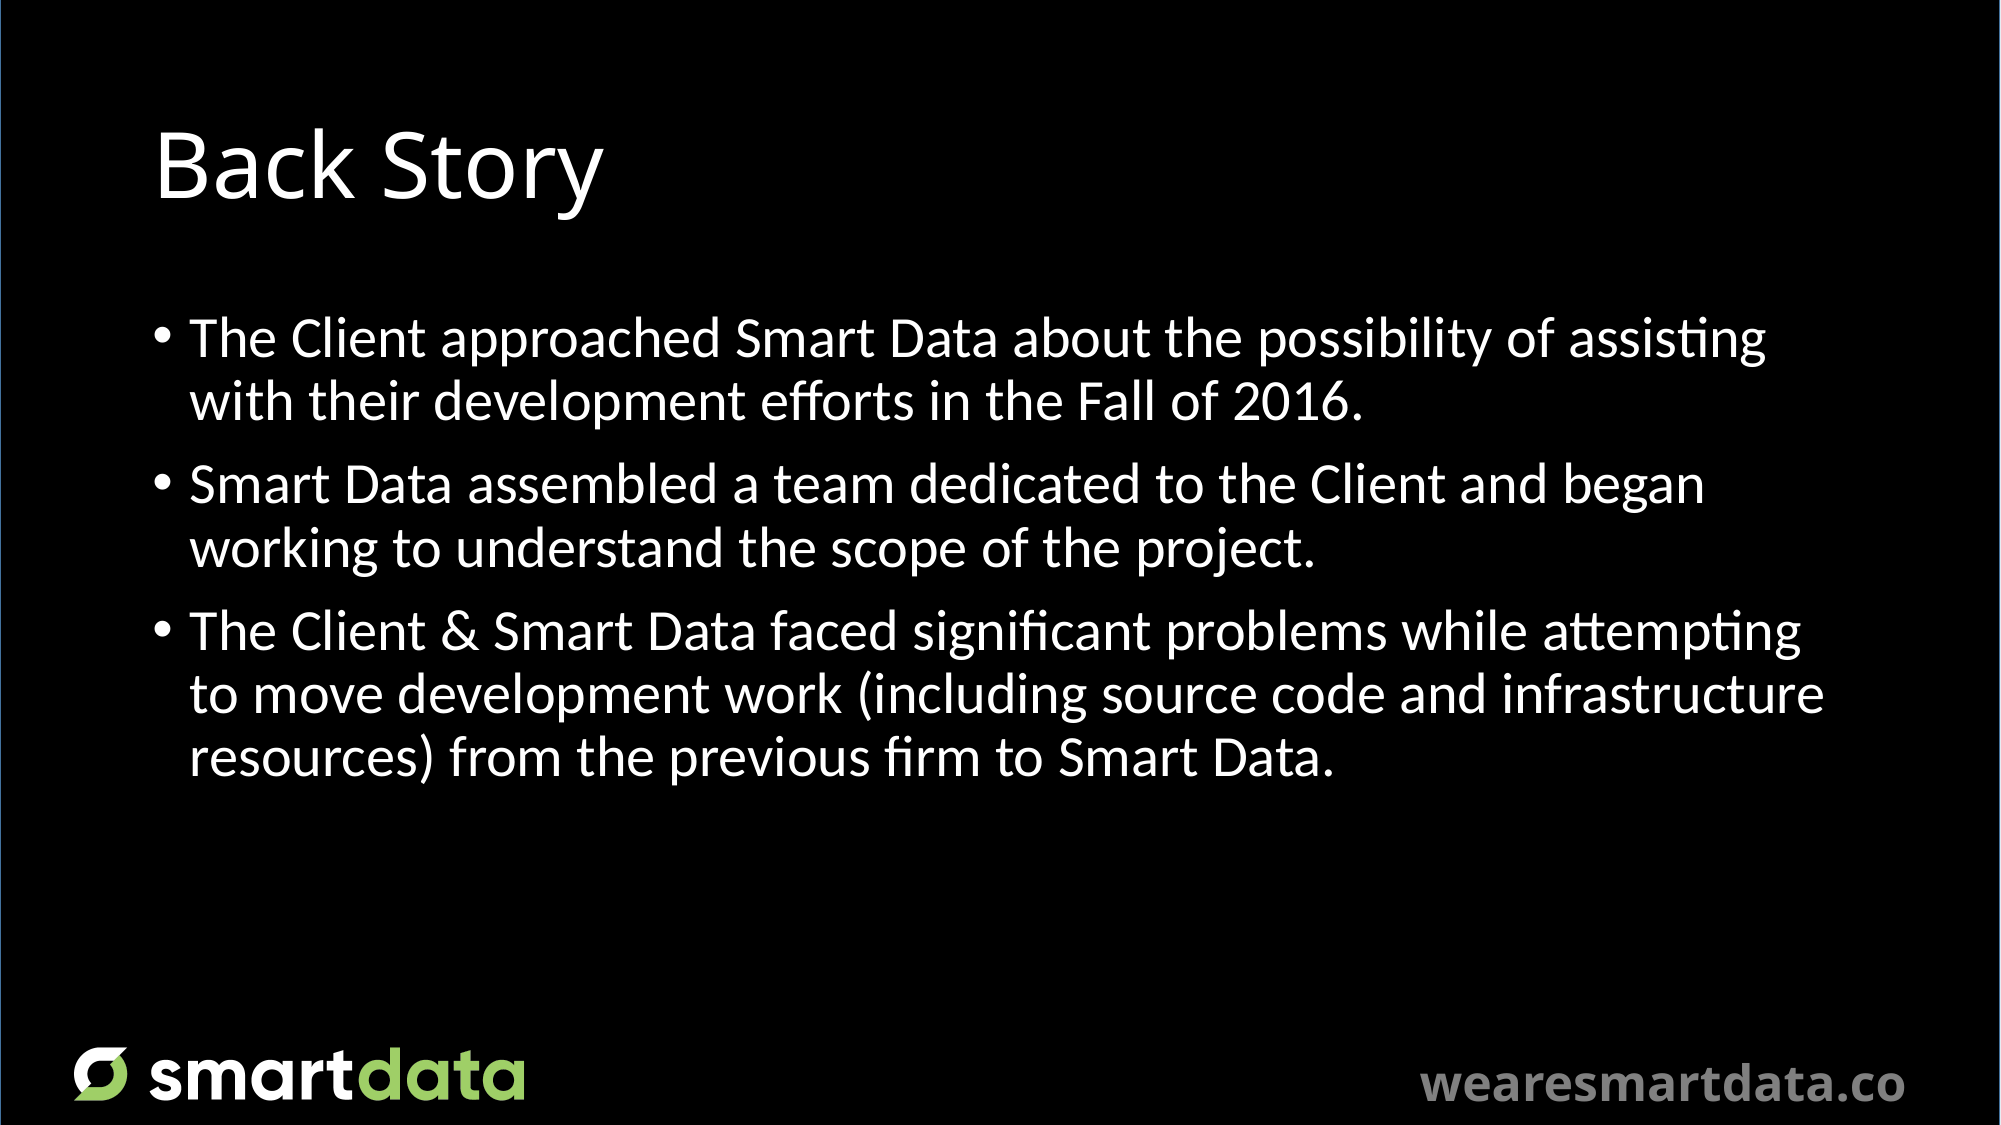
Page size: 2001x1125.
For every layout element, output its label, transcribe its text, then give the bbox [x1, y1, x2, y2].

picture [32, 1027, 540, 1113]
title Back Story [137, 59, 1863, 278]
list The Client approached Smart Data about the possibility of assisting with their development efforts in the Fall of 2016. Smart Data assembled a team dedicated to the Client and began working to understand the scope of the project. The Client & Smart Data faced significant problems while attempting to move development work (including source code and infrastructure resources) from the previous firm to Smart Data. [137, 299, 1863, 1014]
